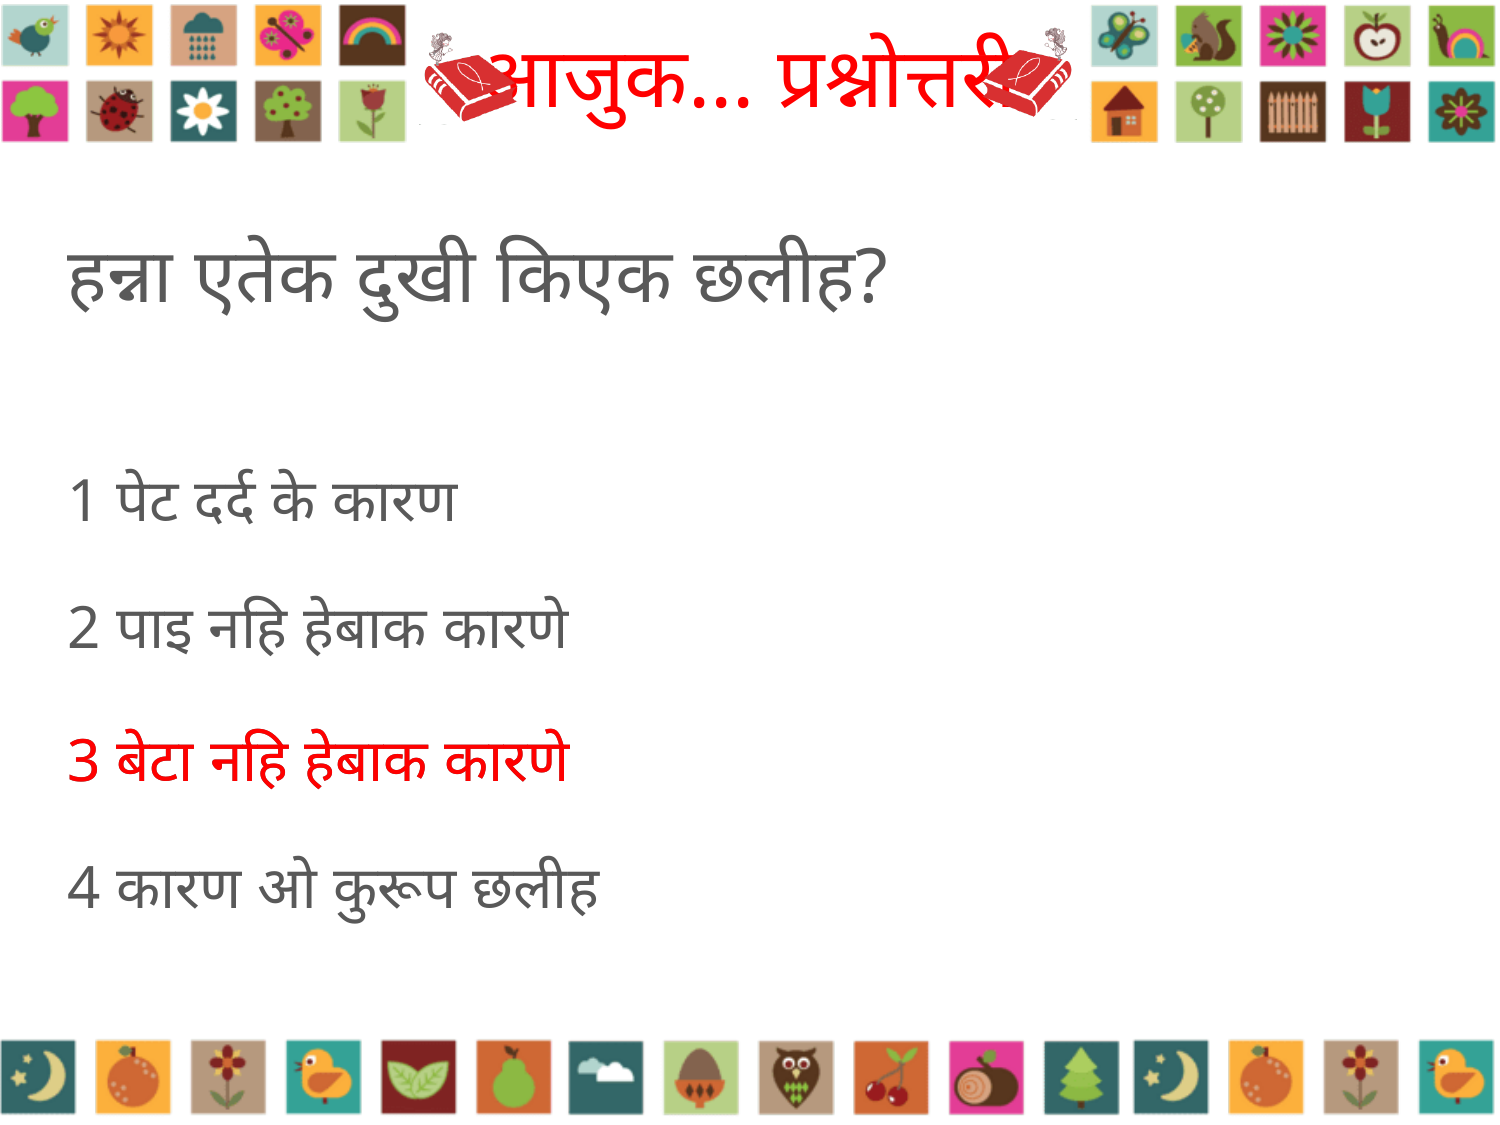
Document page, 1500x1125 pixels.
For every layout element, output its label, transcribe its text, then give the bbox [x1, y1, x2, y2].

text_box 3 बेटा नहि हेबाक कारणे [53, 716, 1483, 801]
text_box 2 पाइ नहि हेबाक कारणे [53, 582, 1436, 668]
text_box 1 पेट दर्द के कारण [53, 456, 1436, 541]
picture [0, 3, 550, 150]
text_box 4 कारण ओ कुरूप छलीह [53, 842, 1483, 928]
text_box हन्ना एतेक दुखी किएक छलीह? [53, 219, 1436, 325]
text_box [0, 1028, 1500, 1118]
text_box आजुक... प्रश्नोत्तरी [547, 16, 1078, 131]
picture [950, 3, 1500, 150]
